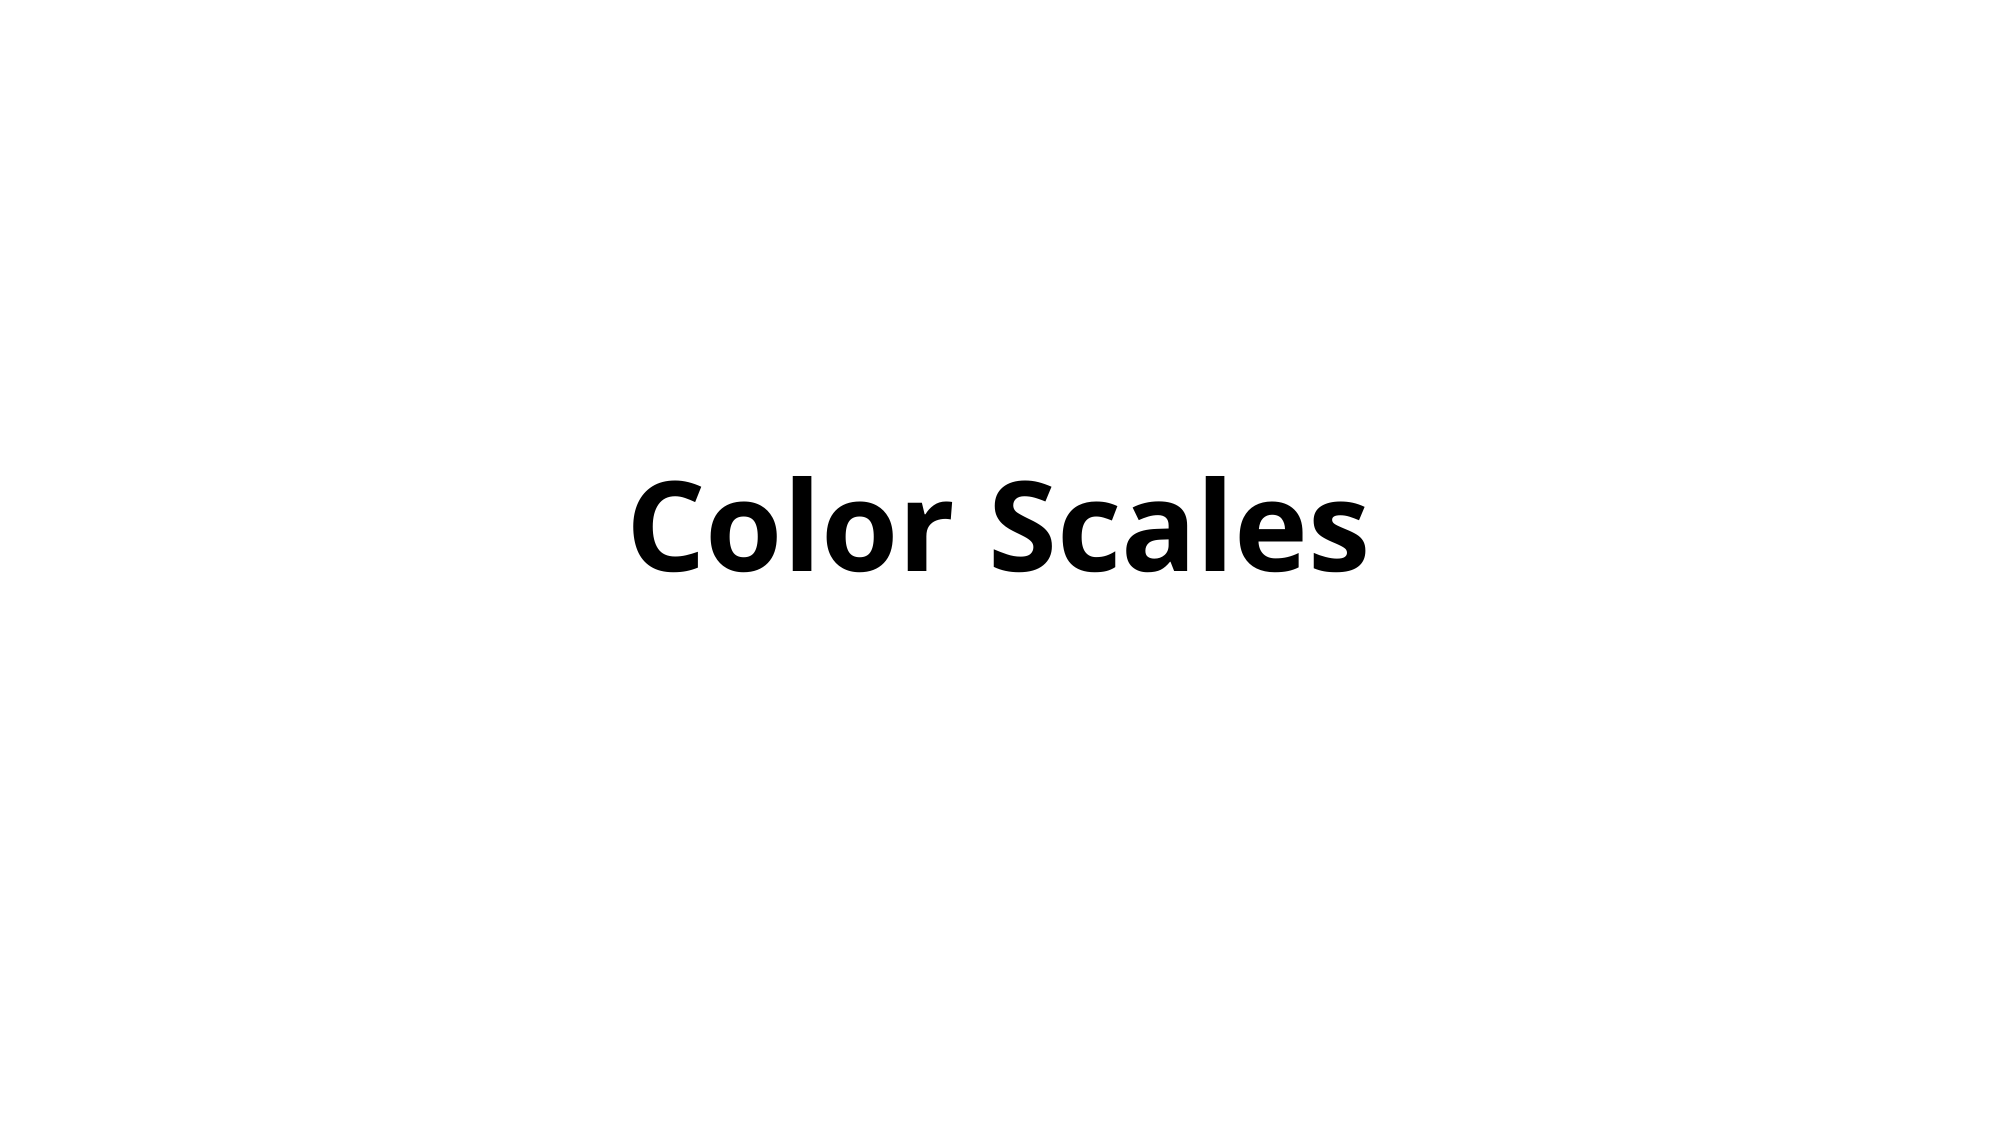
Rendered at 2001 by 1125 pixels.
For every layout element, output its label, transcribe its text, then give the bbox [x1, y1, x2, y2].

title Color Scales [136, 137, 1862, 606]
